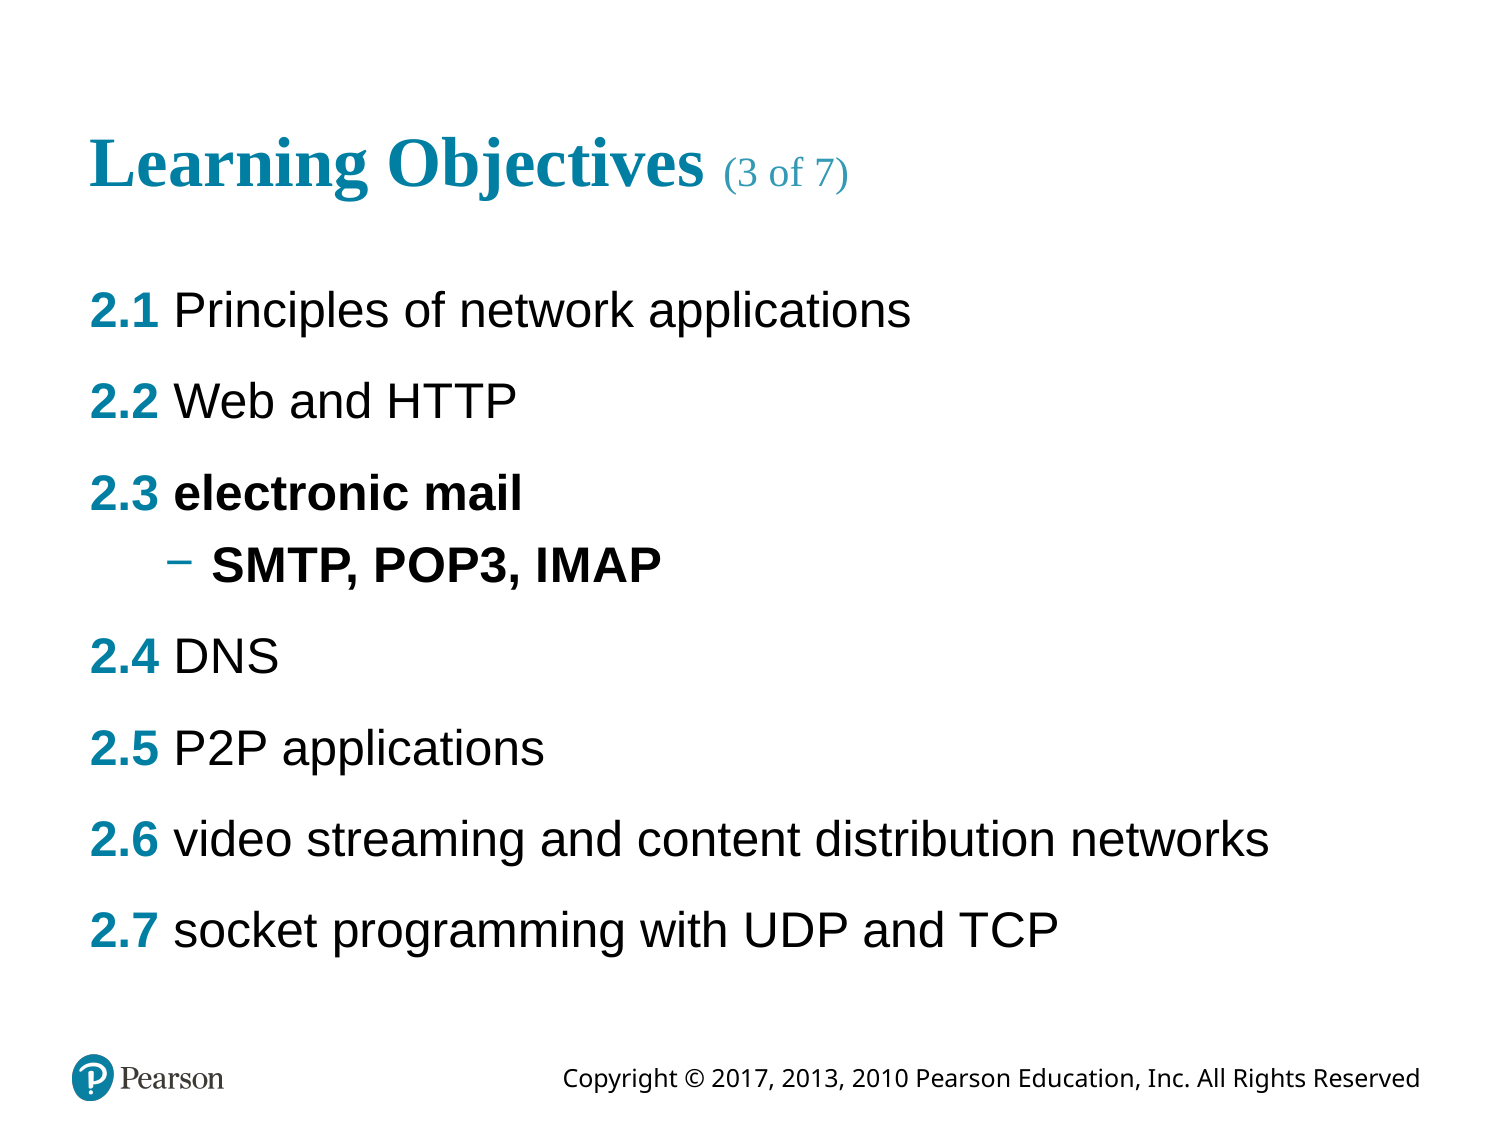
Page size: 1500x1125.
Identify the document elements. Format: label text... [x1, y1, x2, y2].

picture [80, 1063, 106, 1088]
picture [72, 1087, 83, 1101]
picture [98, 1054, 224, 1101]
picture [72, 1054, 88, 1070]
text_box Learning Objectives (3 of 7) [75, 35, 1425, 216]
text_box 2.1 Principles of network applications 2.2 Web and H T T P 2.3 electronic mail S M T P, P O P3, I M A P 2.4 D N S 2.5 P 2 P applications 2.6 video streaming and content distribution networks 2.7 socket programming with U D P and T C P [75, 262, 1425, 1005]
